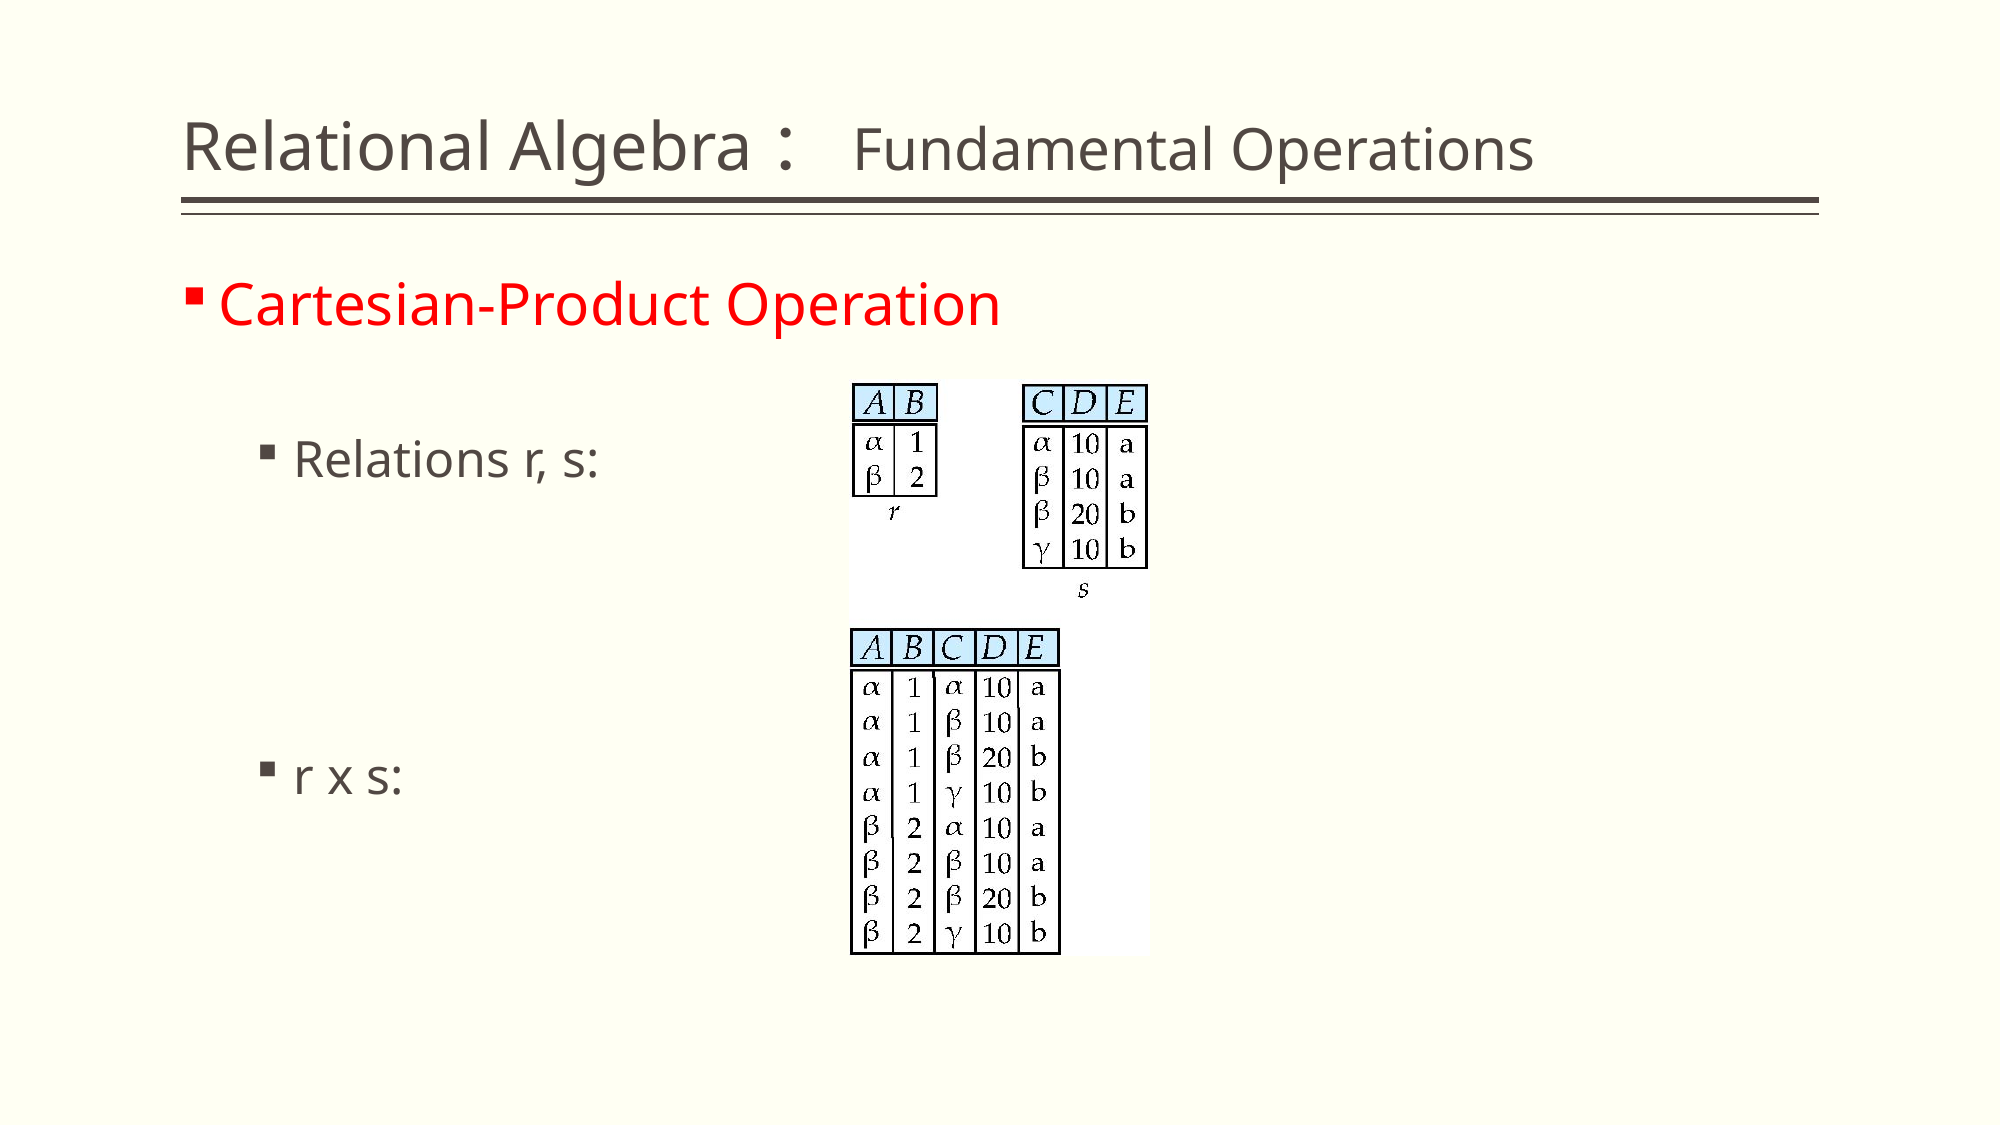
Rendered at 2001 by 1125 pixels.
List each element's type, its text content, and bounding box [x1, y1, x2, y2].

list Cartesian-Product Operation Relations r, s: r x s: [181, 267, 1416, 1068]
title Relational Algebra：Fundamental Operations [181, 12, 1819, 193]
picture [849, 379, 1150, 956]
